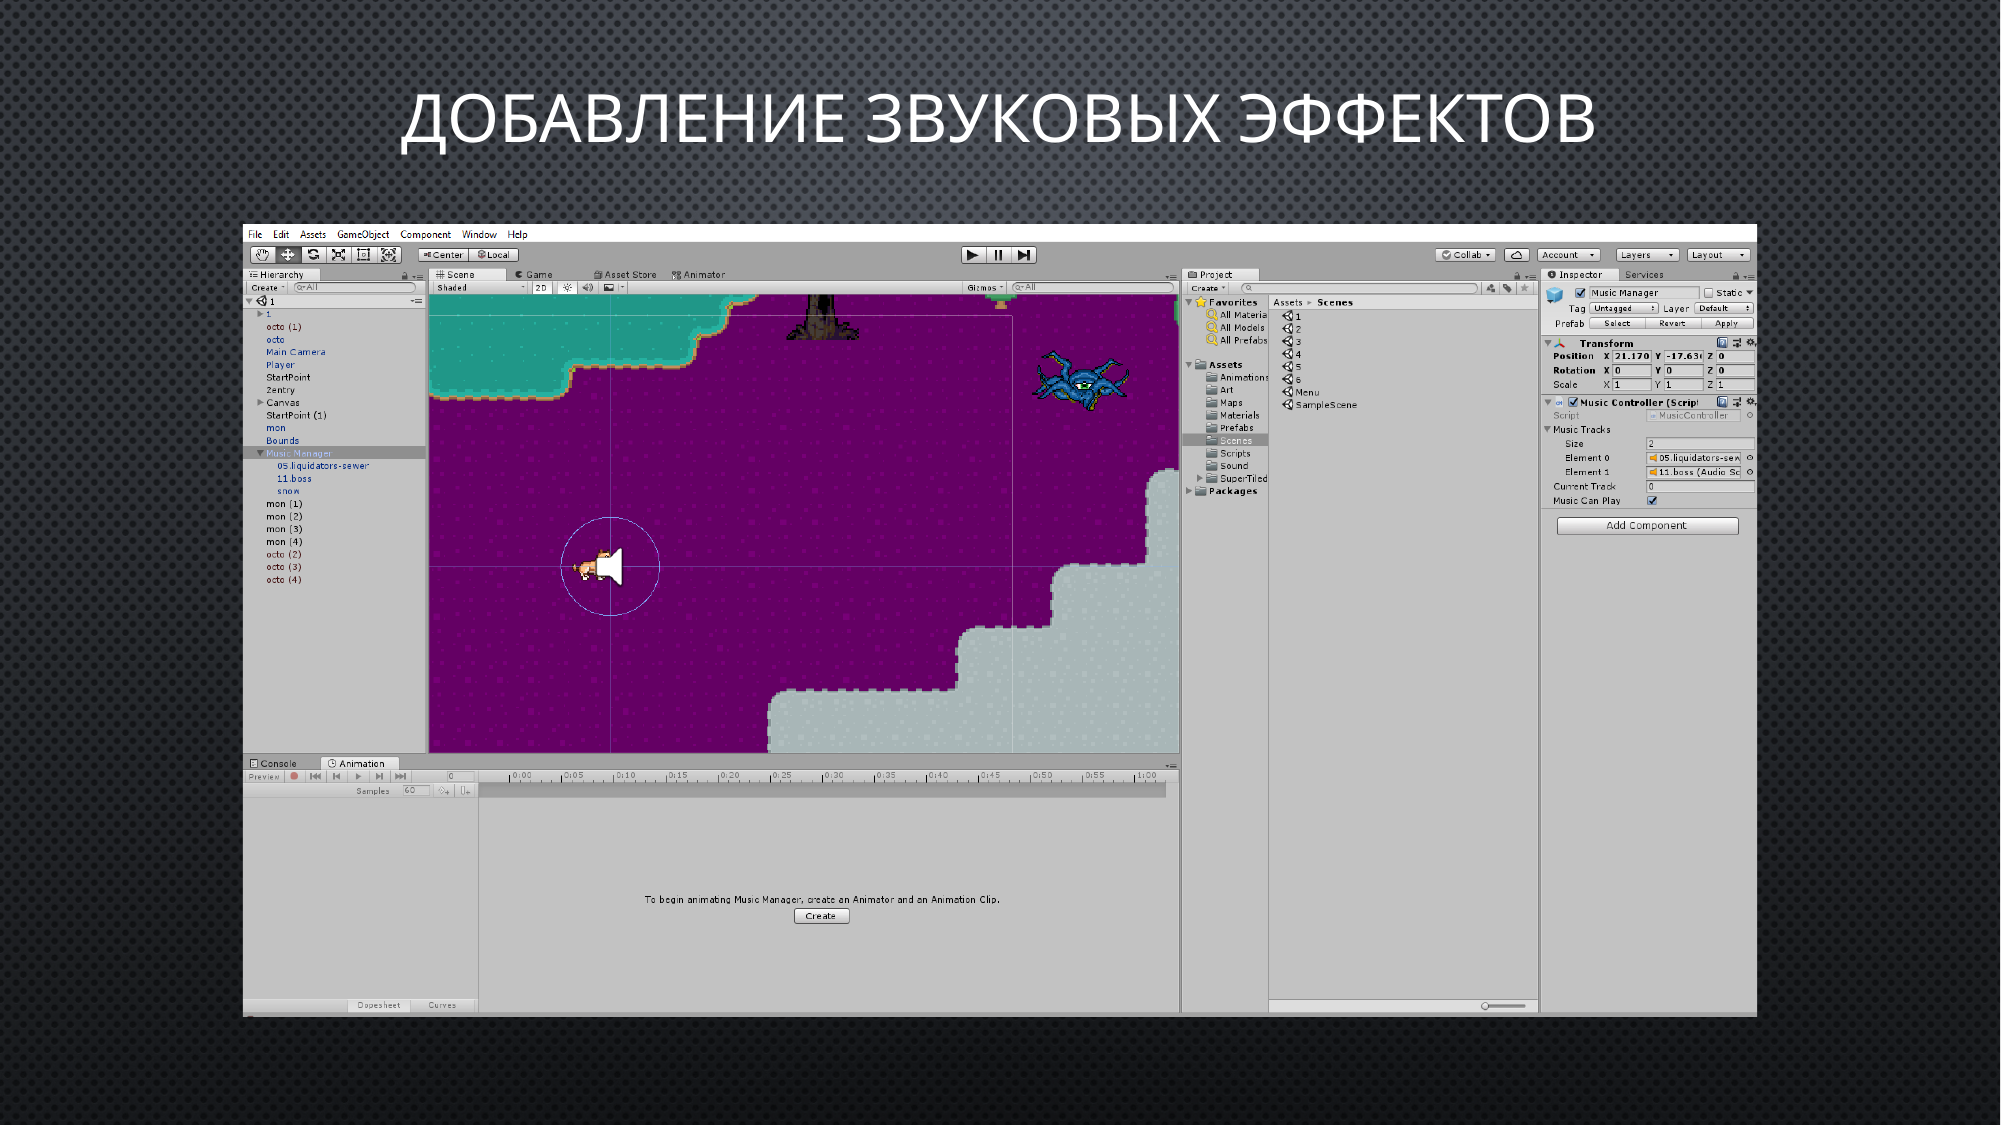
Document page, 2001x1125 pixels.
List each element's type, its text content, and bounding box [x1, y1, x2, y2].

title Добавление звуковых эффектов [137, 7, 1863, 225]
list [242, 224, 1758, 1018]
